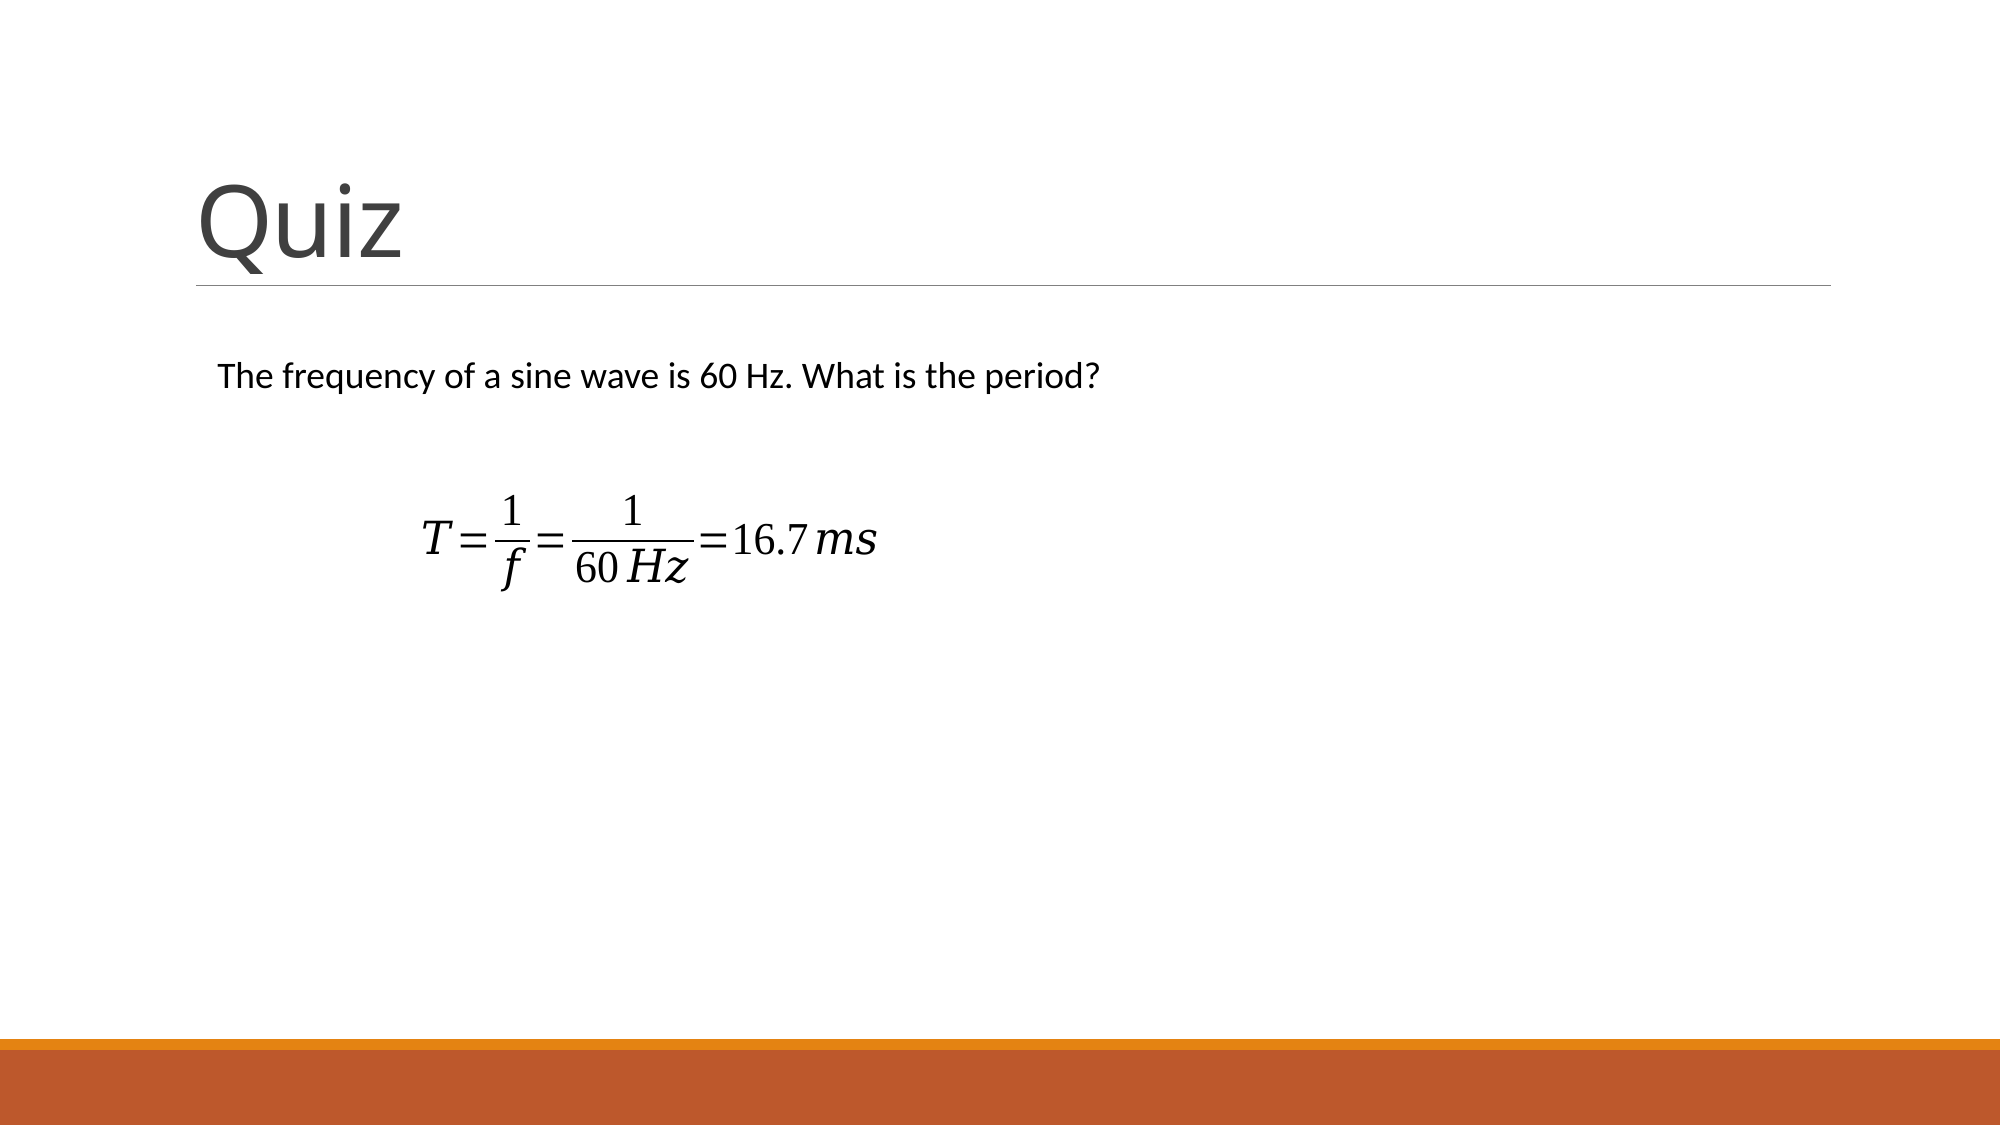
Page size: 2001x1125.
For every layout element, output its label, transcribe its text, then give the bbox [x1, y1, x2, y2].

text_box The frequency of a sine wave is 60 Hz. What is the period? [202, 343, 1408, 404]
title Quiz [180, 47, 1830, 285]
